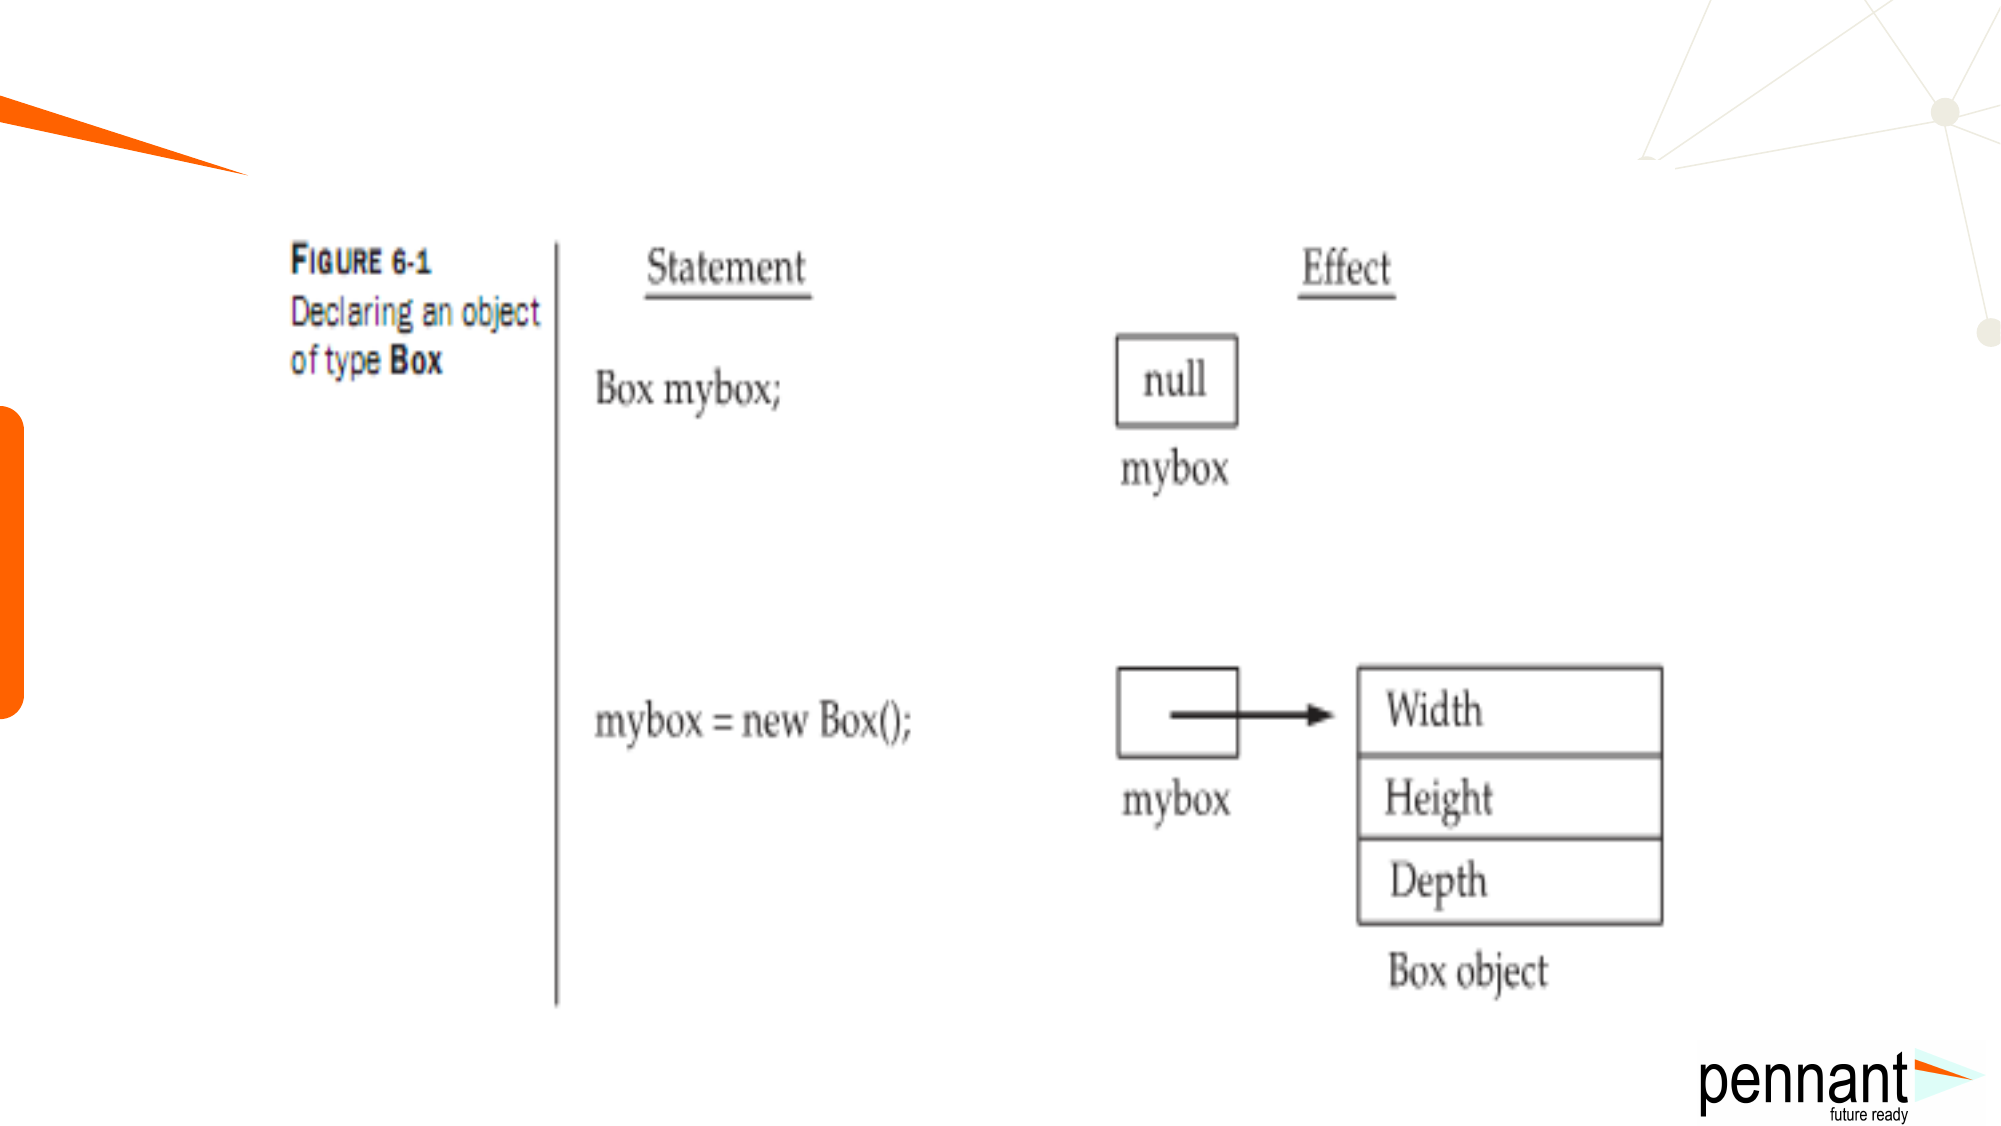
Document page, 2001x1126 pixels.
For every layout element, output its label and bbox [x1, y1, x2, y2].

picture [267, 160, 1675, 1024]
picture [1697, 1040, 1986, 1126]
